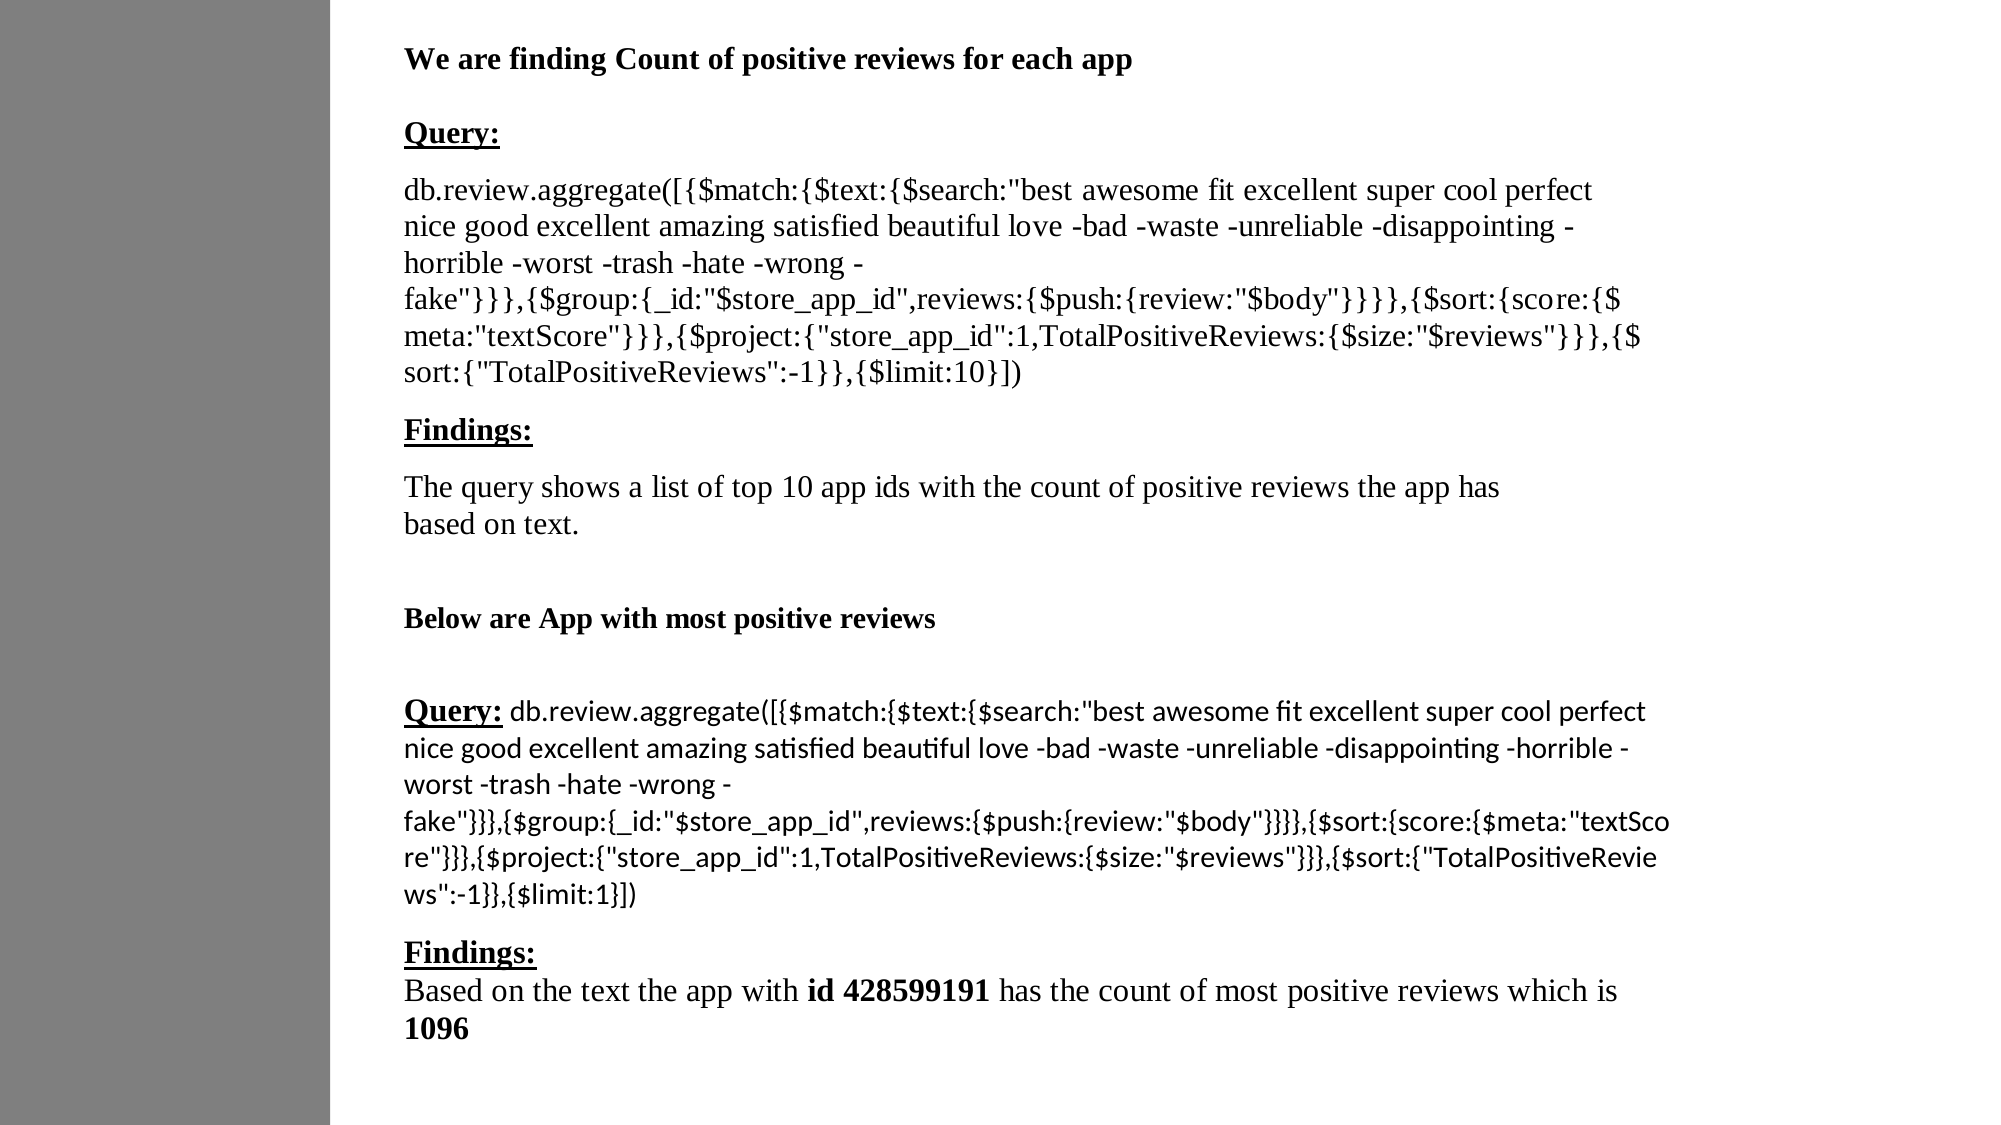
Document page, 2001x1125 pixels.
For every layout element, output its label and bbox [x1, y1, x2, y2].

text_box [331, 0, 2000, 1125]
picture [403, 600, 1676, 1069]
text_box [0, 0, 331, 1125]
picture [403, 40, 1640, 563]
